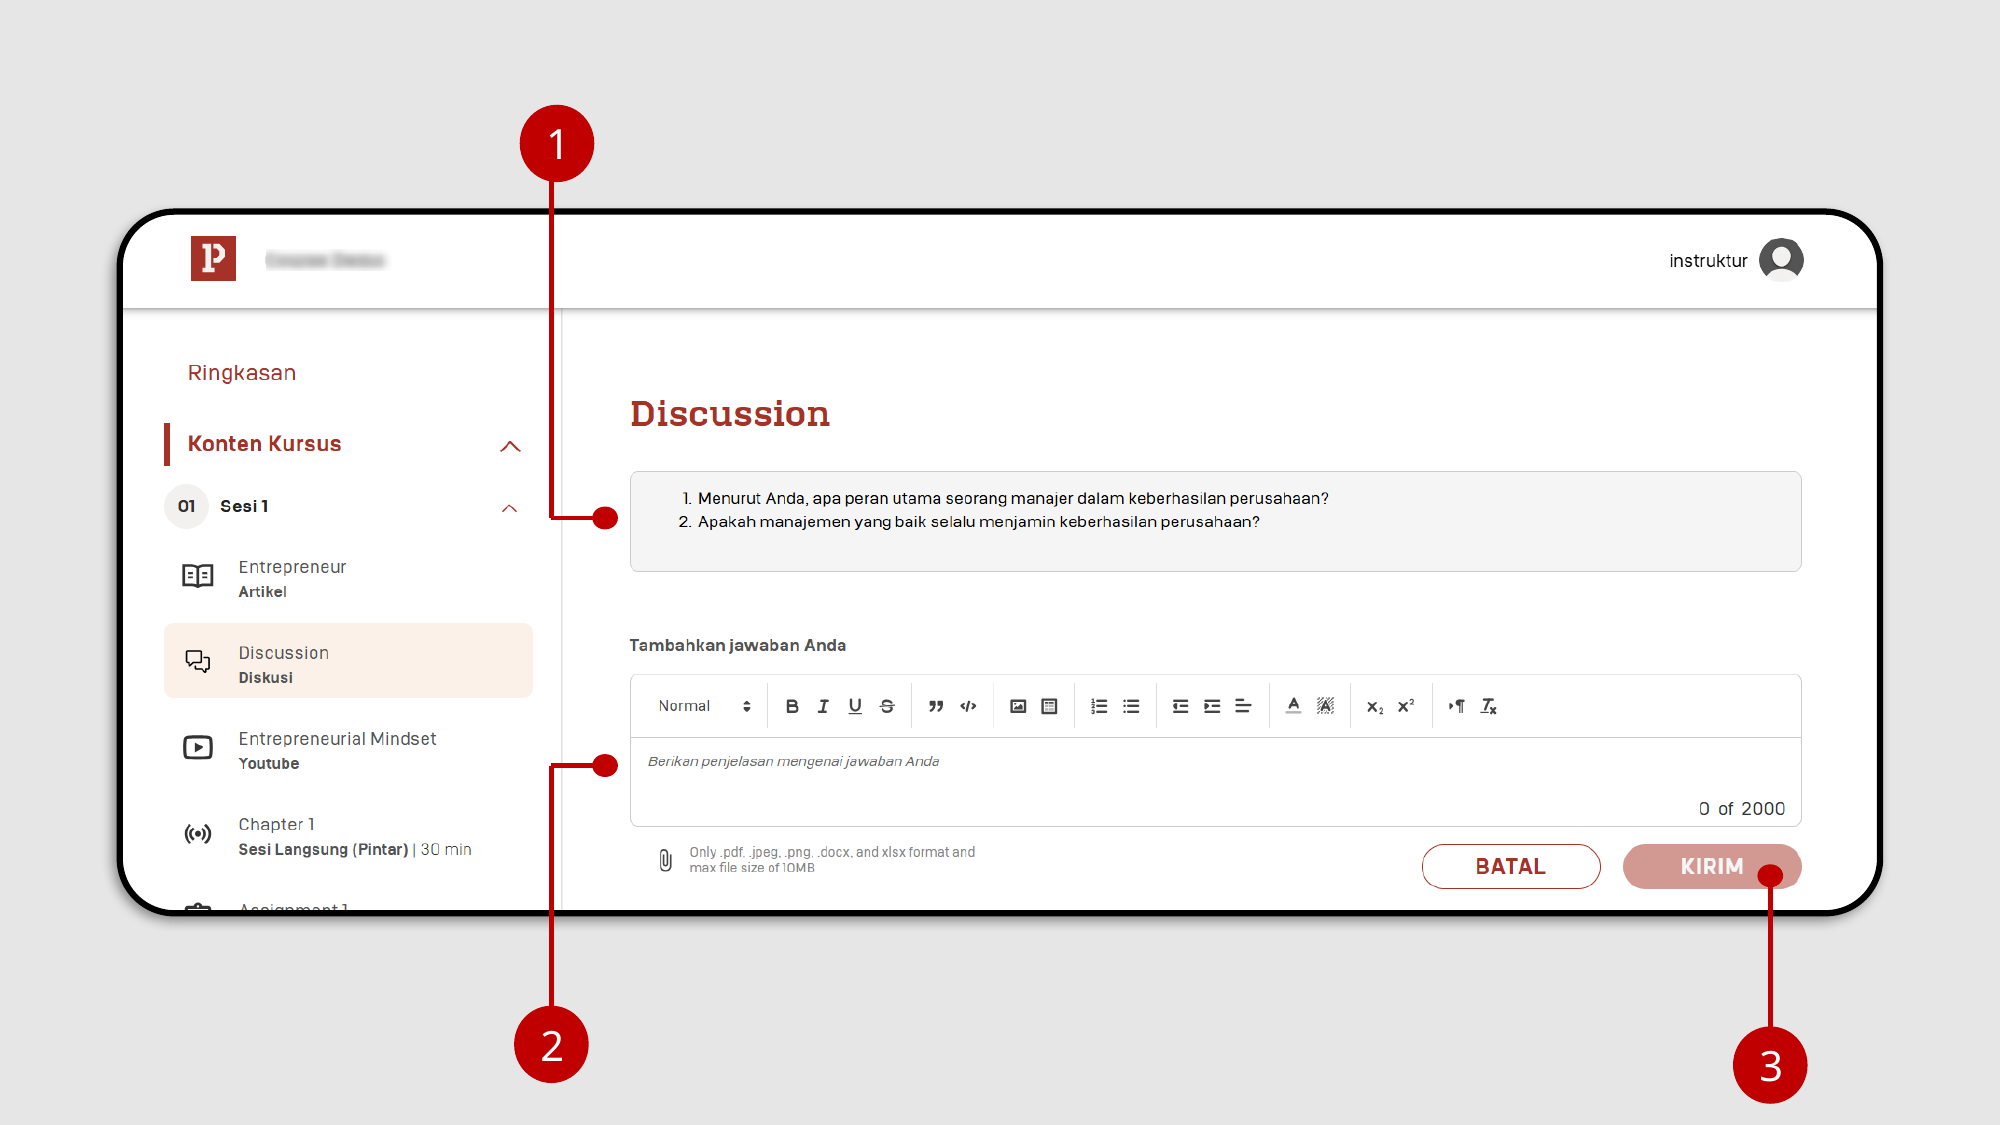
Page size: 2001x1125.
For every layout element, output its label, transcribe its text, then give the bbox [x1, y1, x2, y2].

text_box 2 [514, 1005, 589, 1084]
picture [119, 211, 1881, 914]
text_box 1 [519, 104, 595, 183]
text_box 3 [1732, 1026, 1808, 1104]
